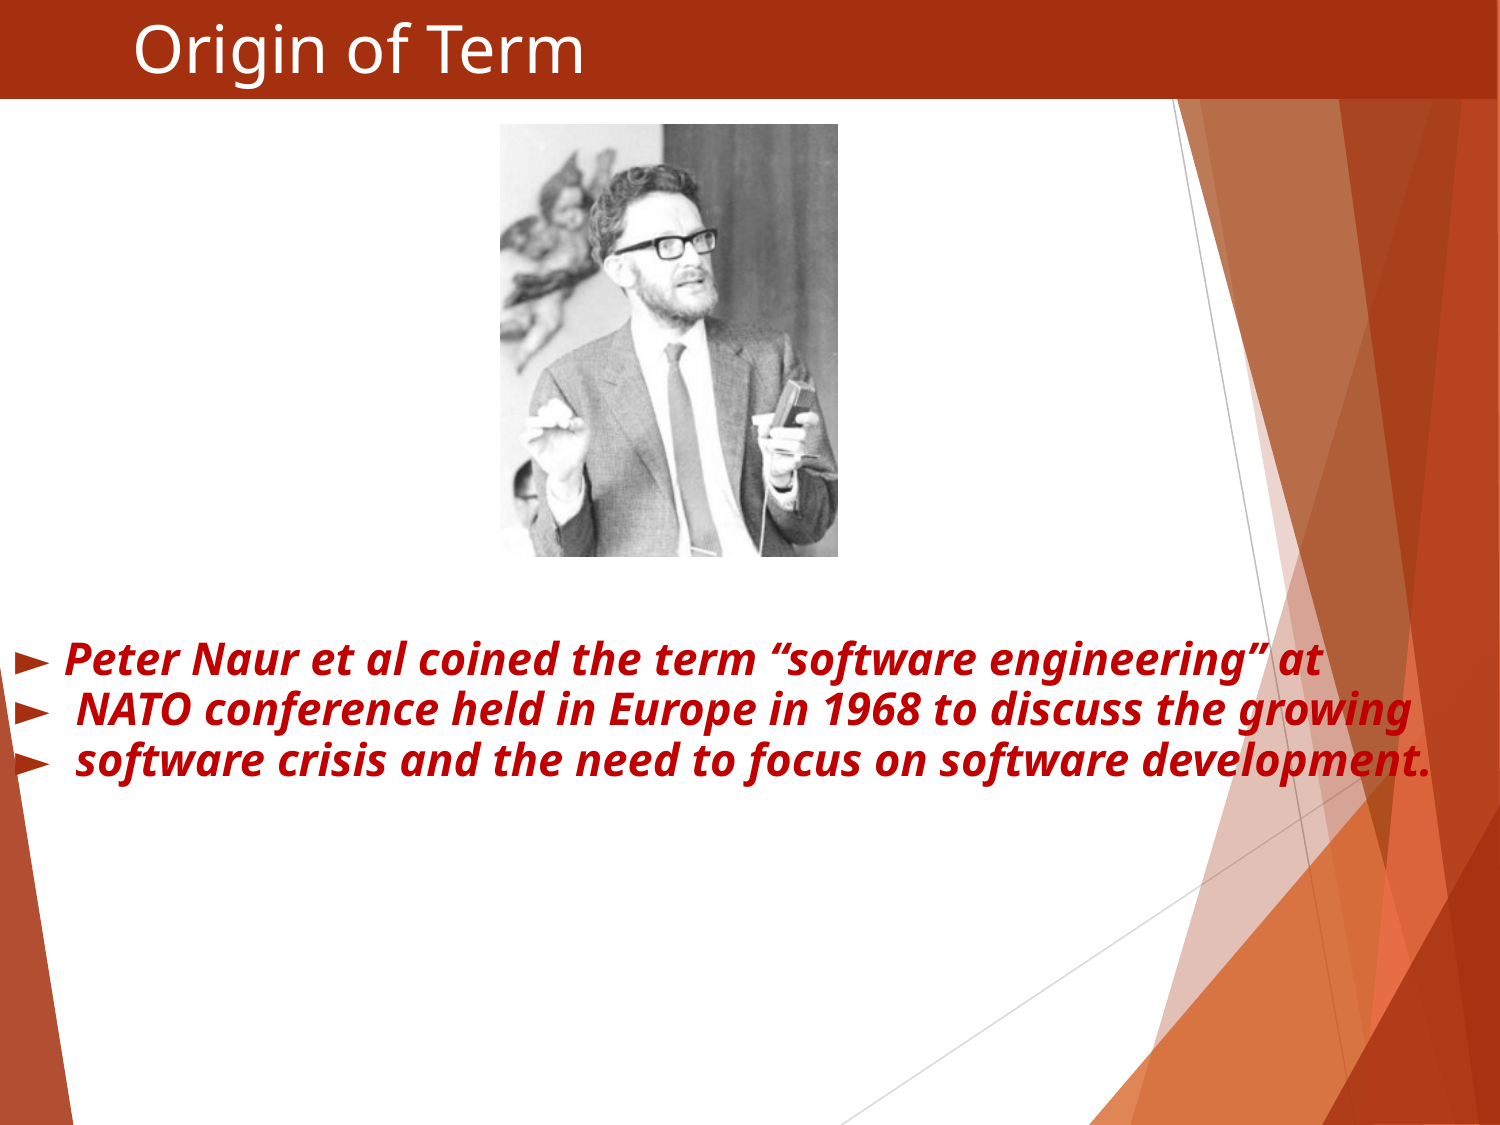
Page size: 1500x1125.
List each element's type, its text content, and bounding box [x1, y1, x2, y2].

title Origin of Term [0, 0, 1497, 99]
picture [499, 124, 838, 557]
list Peter Naur et al coined the term “software engineering” at NATO conference held in Europe in 1968 to discuss the growing software crisis and the need to focus on software development. [0, 425, 1450, 838]
